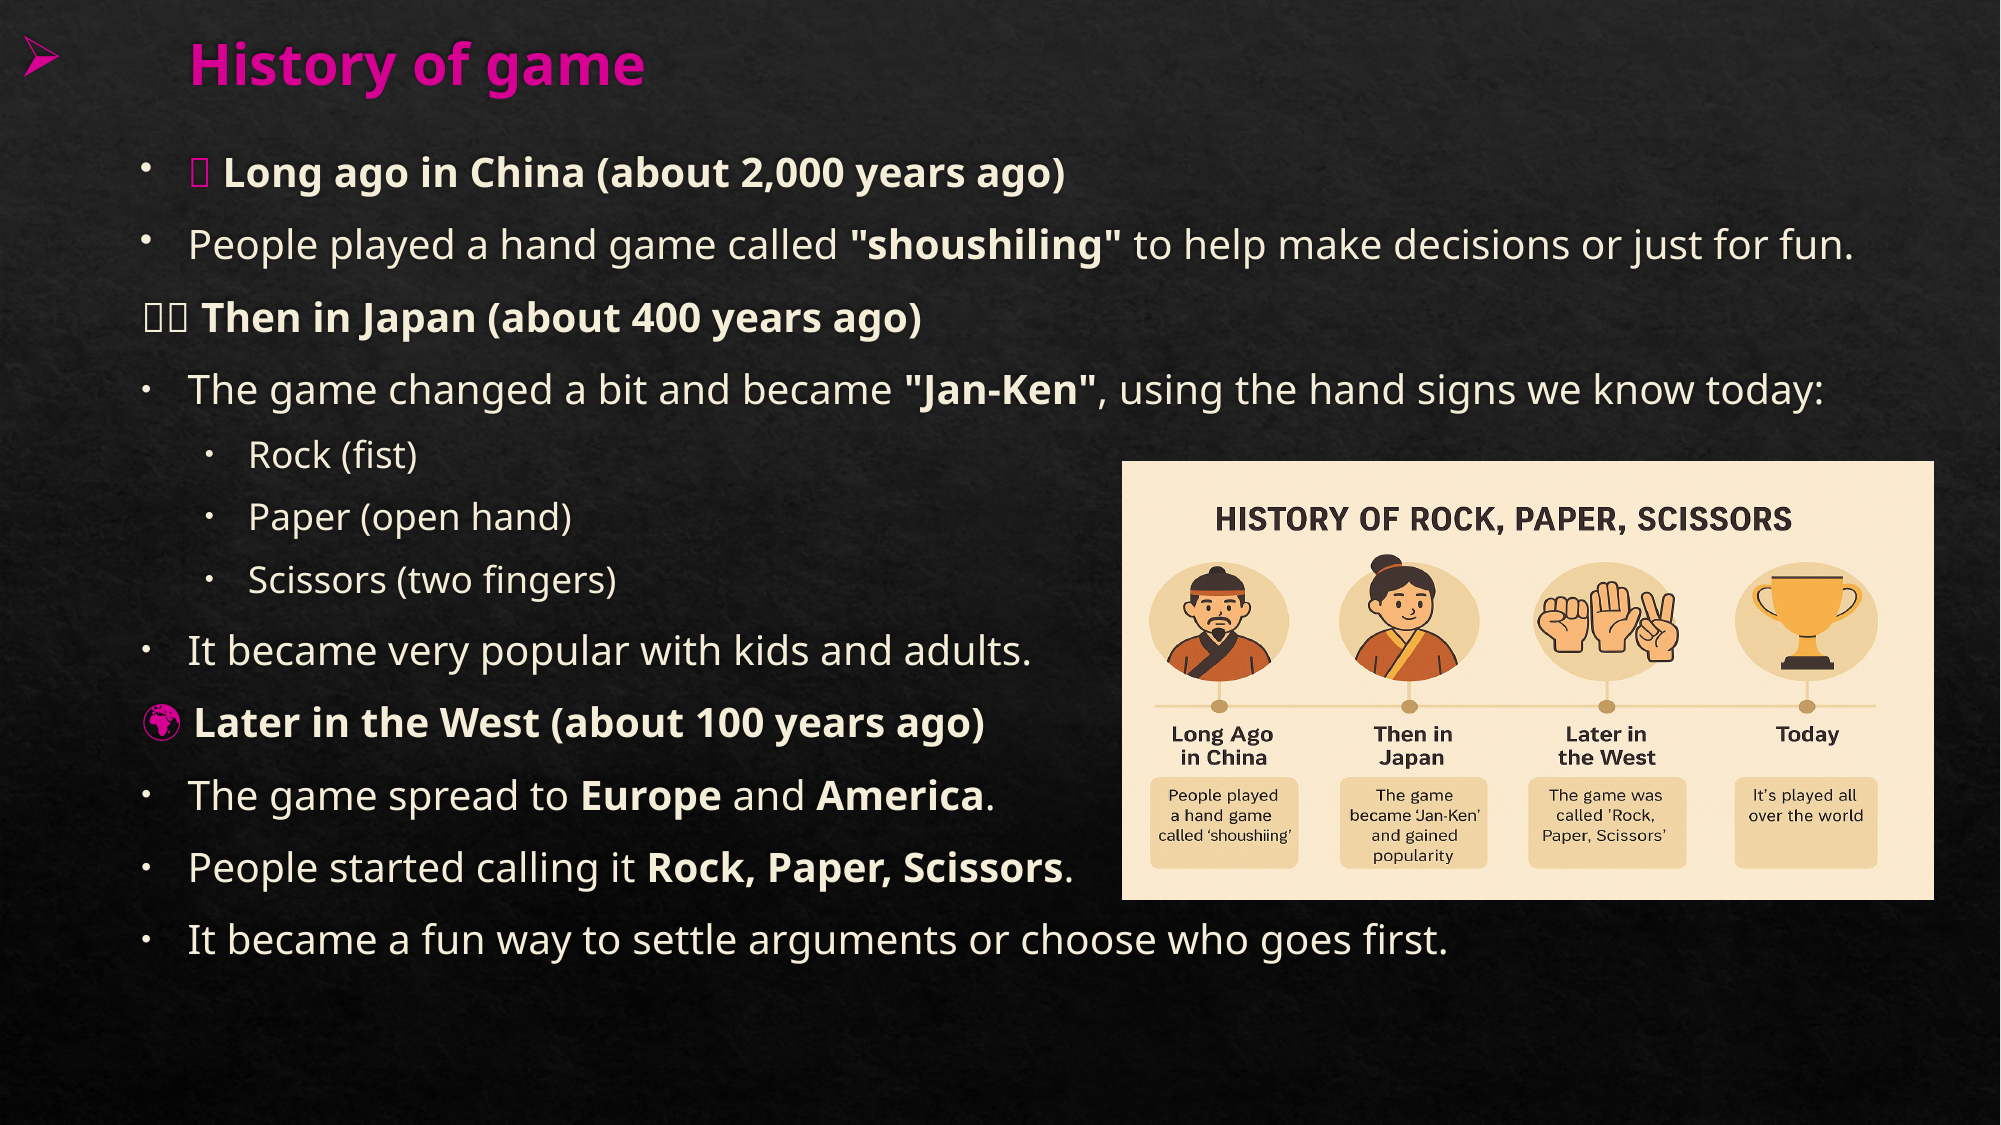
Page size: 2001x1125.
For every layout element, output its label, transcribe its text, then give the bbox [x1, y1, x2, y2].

title History of game [0, 28, 736, 175]
picture [1122, 461, 1935, 901]
list 🐉 Long ago in China (about 2,000 years ago) People played a hand game called "shoushiling" to help make decisions or just for fun. 🇯🇵 Then in Japan (about 400 years ago) The game changed a bit and became "Jan-Ken", using the hand signs we know today: Rock (fist) Paper (open hand) Scissors (two fingers) It became very popular with kids and adults. 🌍 Later in the West (about 100 years ago) The game spread to Europe and America. People started calling it Rock, Paper, Scissors. It became a fun way to settle arguments or choose who goes first. [120, 134, 1880, 1025]
